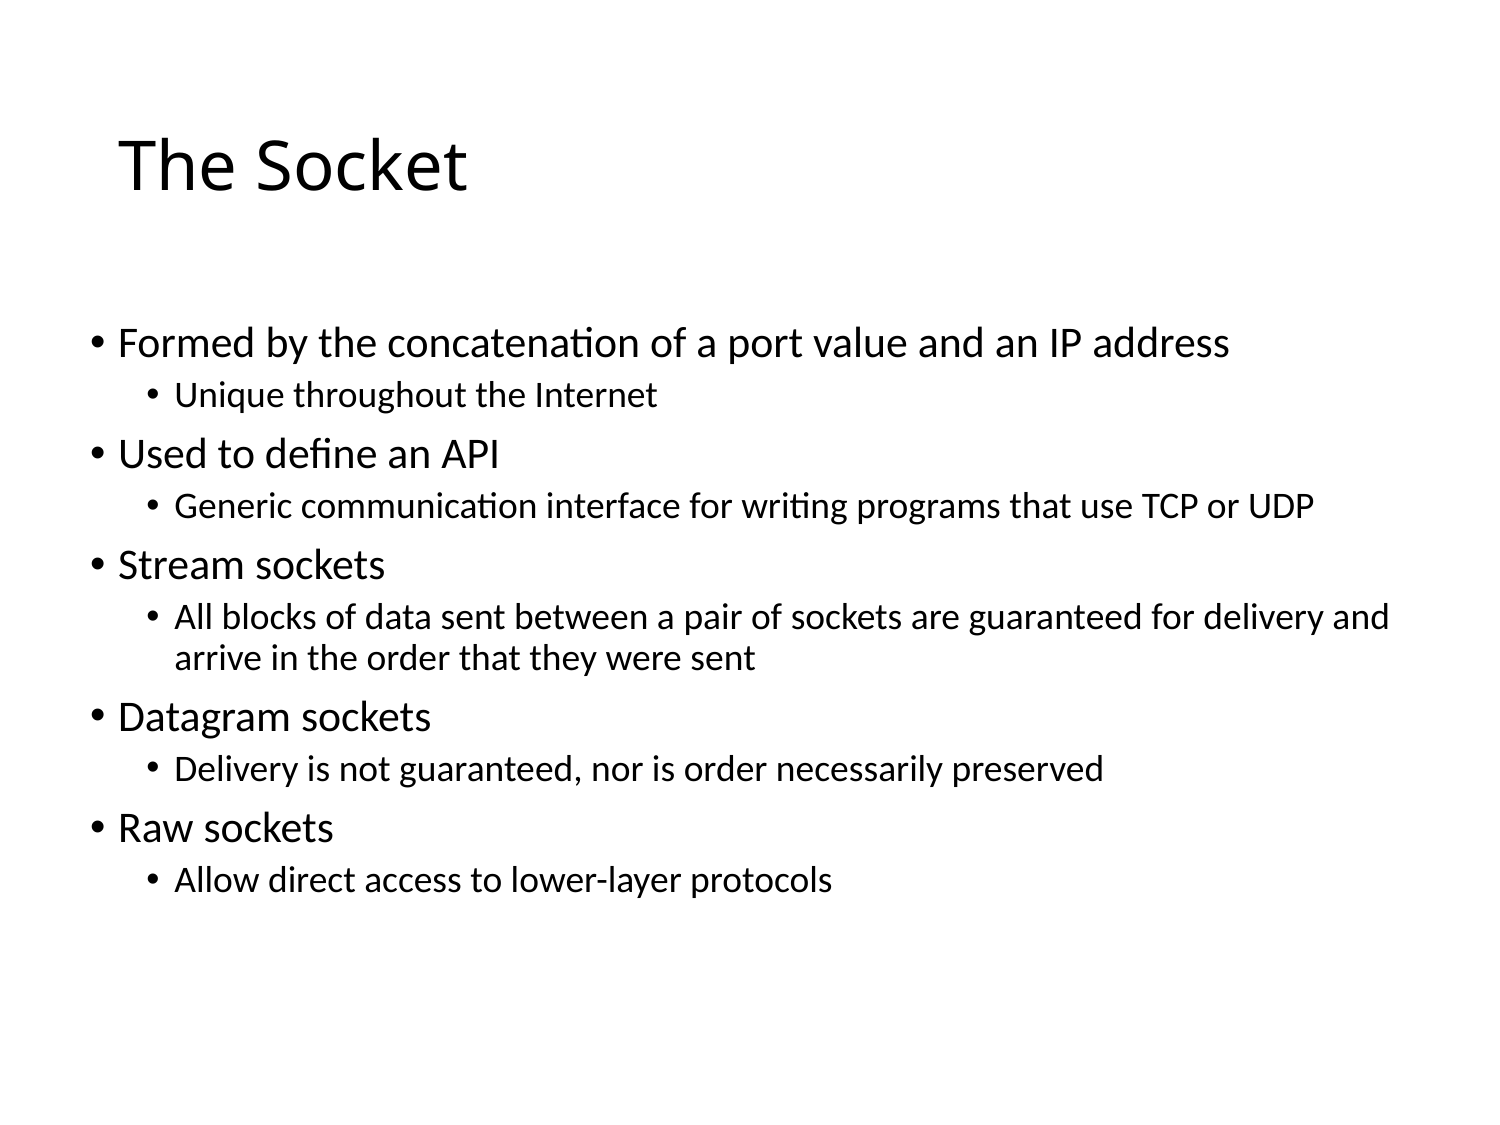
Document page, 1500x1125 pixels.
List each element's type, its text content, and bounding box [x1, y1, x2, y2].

list Formed by the concatenation of a port value and an IP address Unique throughout the Internet Used to define an API Generic communication interface for writing programs that use TCP or UDP Stream sockets All blocks of data sent between a pair of sockets are guaranteed for delivery and arrive in the order that they were sent Datagram sockets Delivery is not guaranteed, nor is order necessarily preserved Raw sockets Allow direct access to lower-layer protocols [75, 312, 1425, 1088]
title The Socket [103, 59, 1397, 278]
